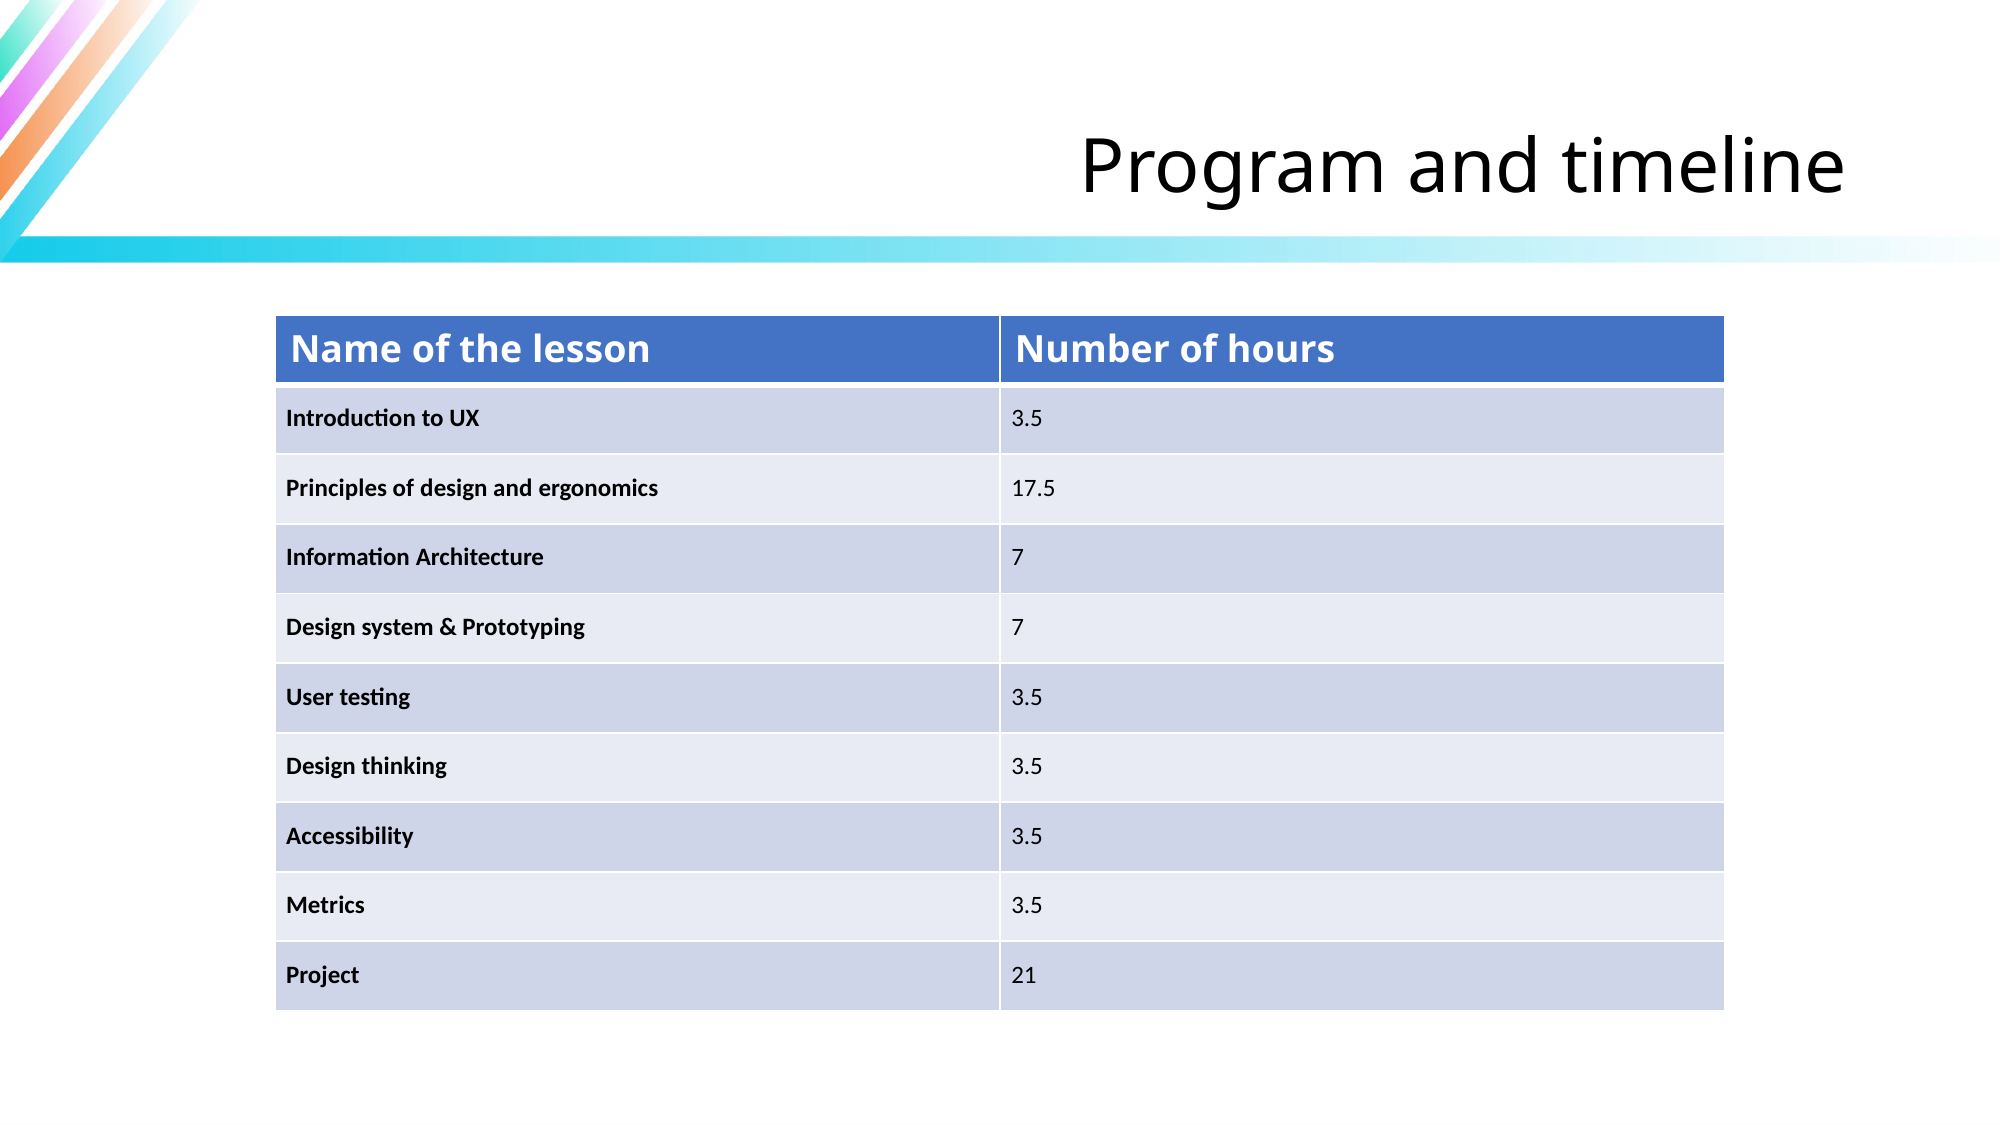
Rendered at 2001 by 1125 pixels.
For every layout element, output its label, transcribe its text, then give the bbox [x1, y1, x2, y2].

table_header Name of the lesson [276, 316, 999, 382]
table_cell 17.5 [1001, 455, 1724, 523]
table_header Number of hours [1001, 316, 1724, 382]
table_cell Metrics [276, 873, 999, 940]
table_cell Introduction to UX [276, 388, 999, 453]
table_cell 21 [1001, 942, 1724, 1010]
table_cell Information Architecture [276, 525, 999, 593]
table_cell Design thinking [276, 734, 999, 801]
title Program and timeline [137, 59, 1863, 278]
table_cell Principles of design and ergonomics [276, 455, 999, 523]
table_cell 7 [1001, 525, 1724, 593]
table_cell Design system & Prototyping [276, 594, 999, 662]
table_cell 3.5 [1001, 388, 1724, 453]
table_cell 3.5 [1001, 664, 1724, 732]
table_cell 3.5 [1001, 734, 1724, 801]
picture [0, 0, 2000, 1125]
table_cell 7 [1001, 594, 1724, 662]
table_cell User testing [276, 664, 999, 732]
table_cell Accessibility [276, 803, 999, 871]
table_cell 3.5 [1001, 803, 1724, 871]
table_cell 3.5 [1001, 873, 1724, 940]
table_cell Project [276, 942, 999, 1010]
